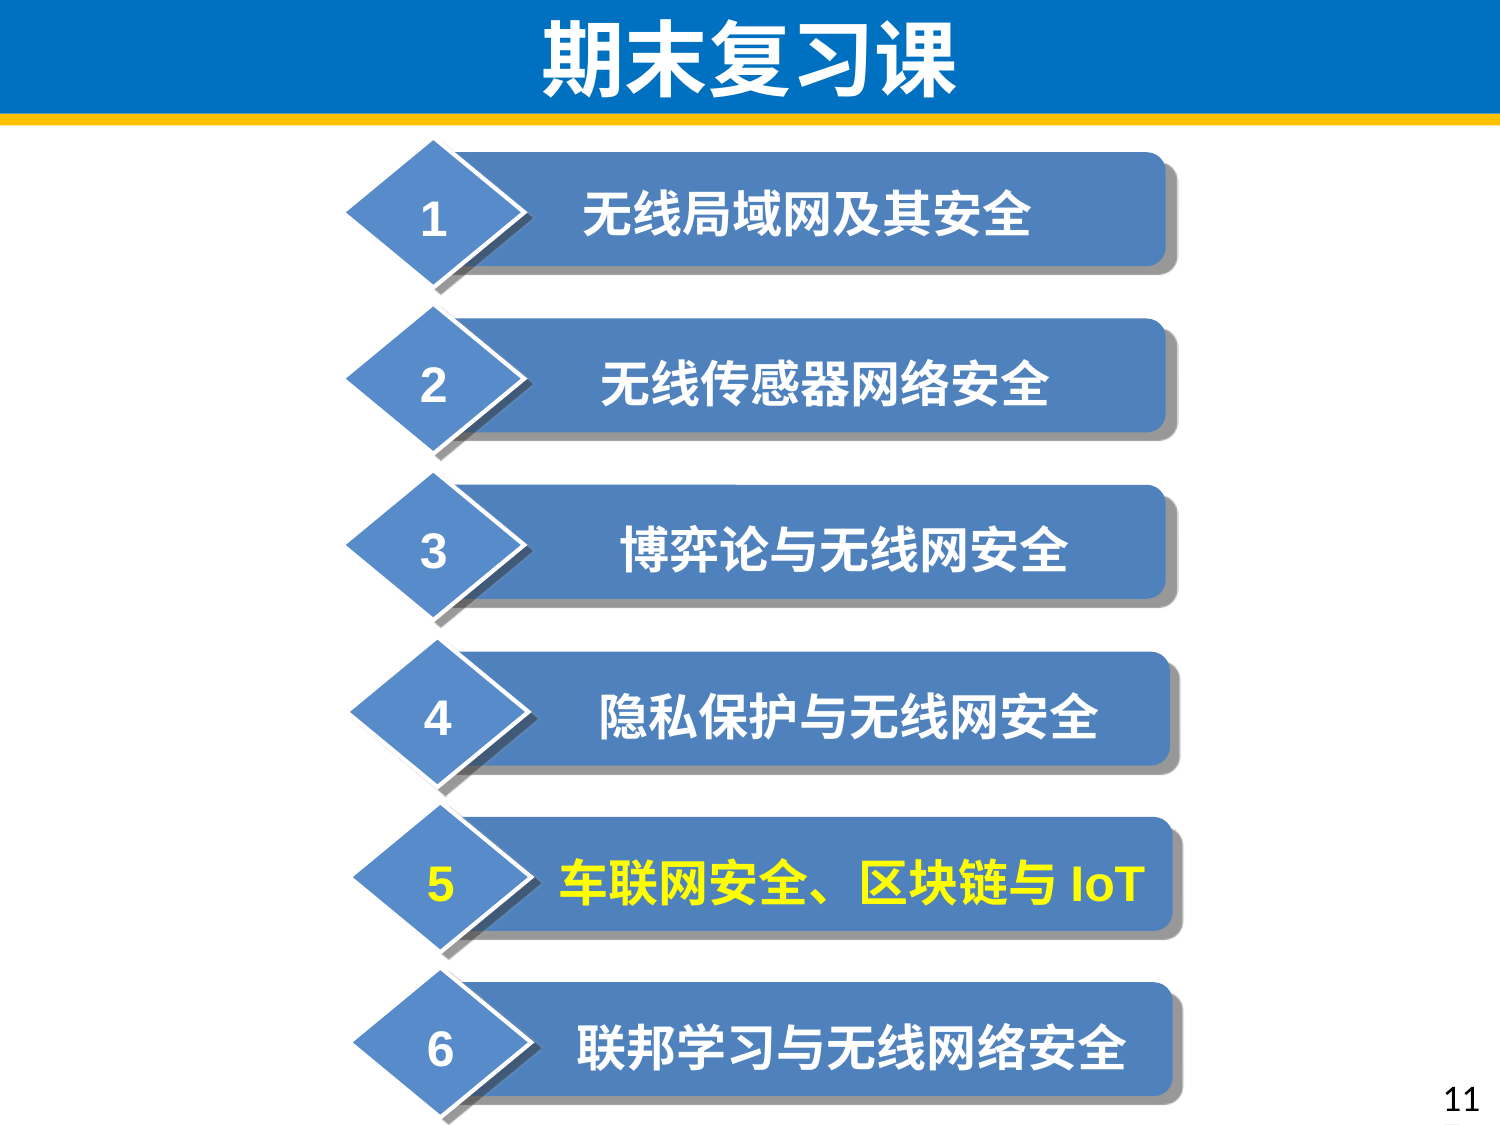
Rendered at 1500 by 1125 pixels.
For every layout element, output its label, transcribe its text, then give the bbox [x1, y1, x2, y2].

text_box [348, 966, 1188, 1118]
title 期末复习课 [0, 0, 1500, 114]
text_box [348, 801, 1188, 953]
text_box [342, 303, 1167, 455]
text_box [341, 469, 1181, 621]
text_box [346, 636, 1185, 788]
text_box 117 [1427, 1066, 1499, 1125]
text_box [342, 136, 1167, 288]
